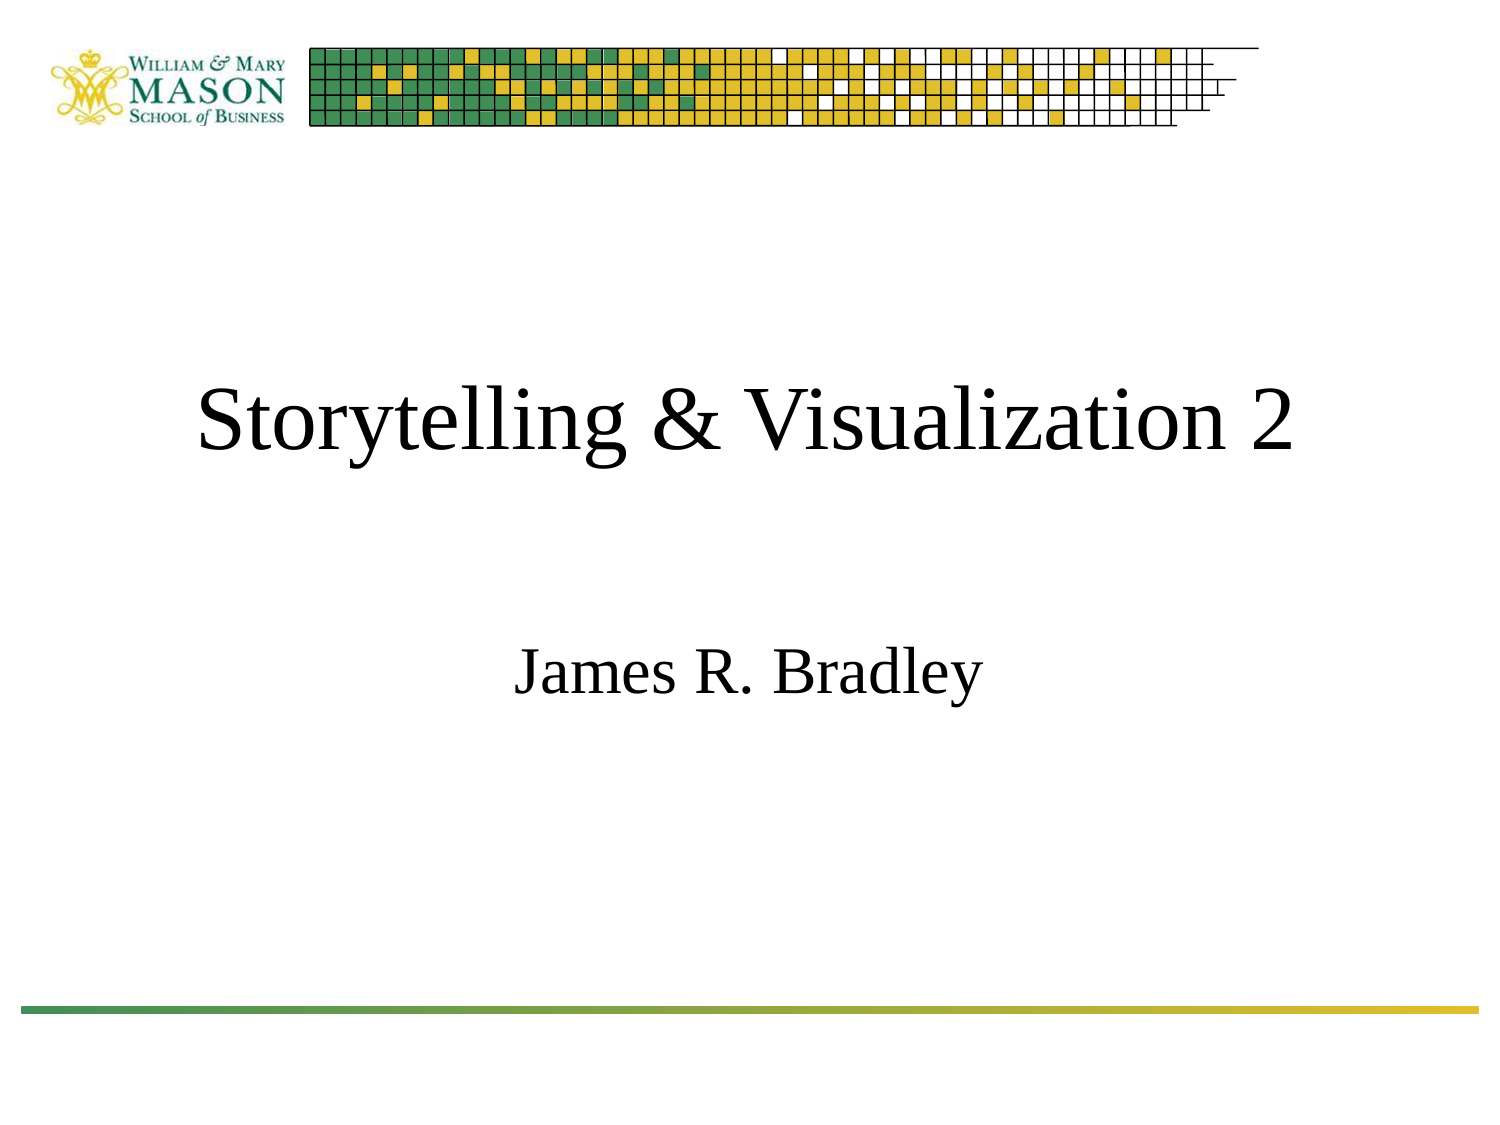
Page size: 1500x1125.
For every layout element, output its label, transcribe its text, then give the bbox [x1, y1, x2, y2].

picture [51, 49, 285, 126]
subtitle James R. Bradley [225, 619, 1274, 994]
title Storytelling & Visualization 2 [22, 292, 1471, 534]
